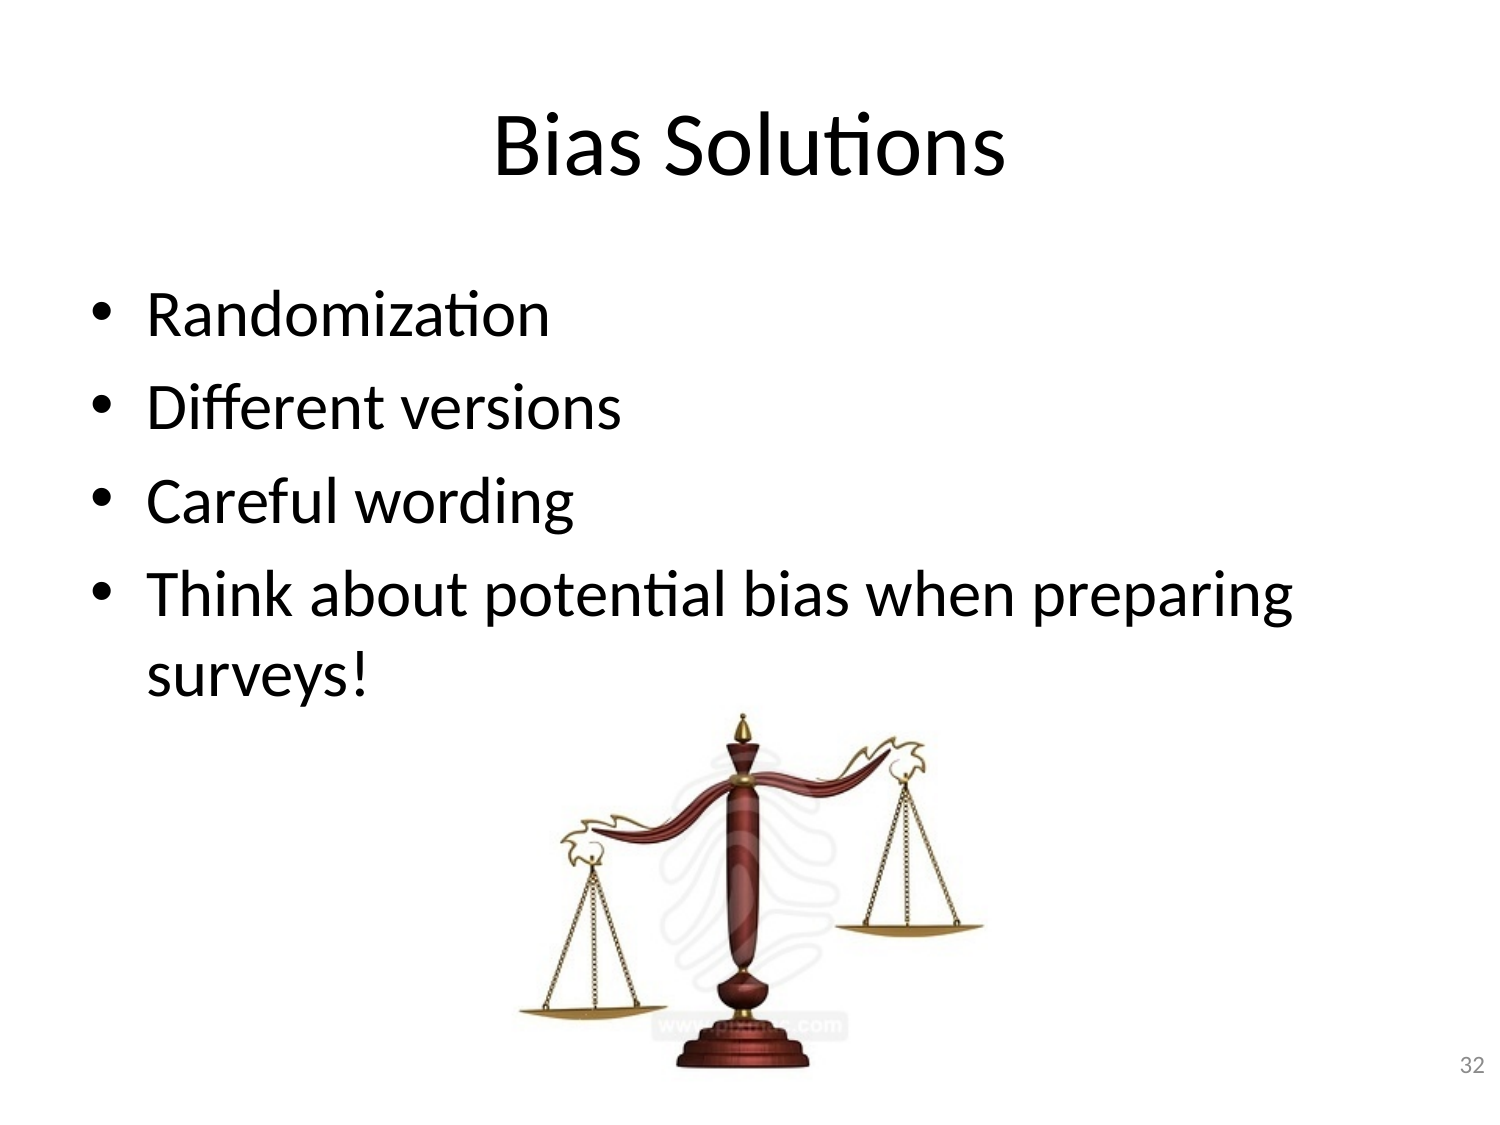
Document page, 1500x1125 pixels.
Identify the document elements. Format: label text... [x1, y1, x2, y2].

list Randomization Different versions Careful wording Think about potential bias when preparing surveys! [75, 262, 1425, 1005]
title Bias Solutions [75, 45, 1425, 233]
slide_number 32 [1149, 1024, 1500, 1103]
picture [437, 655, 1063, 1125]
